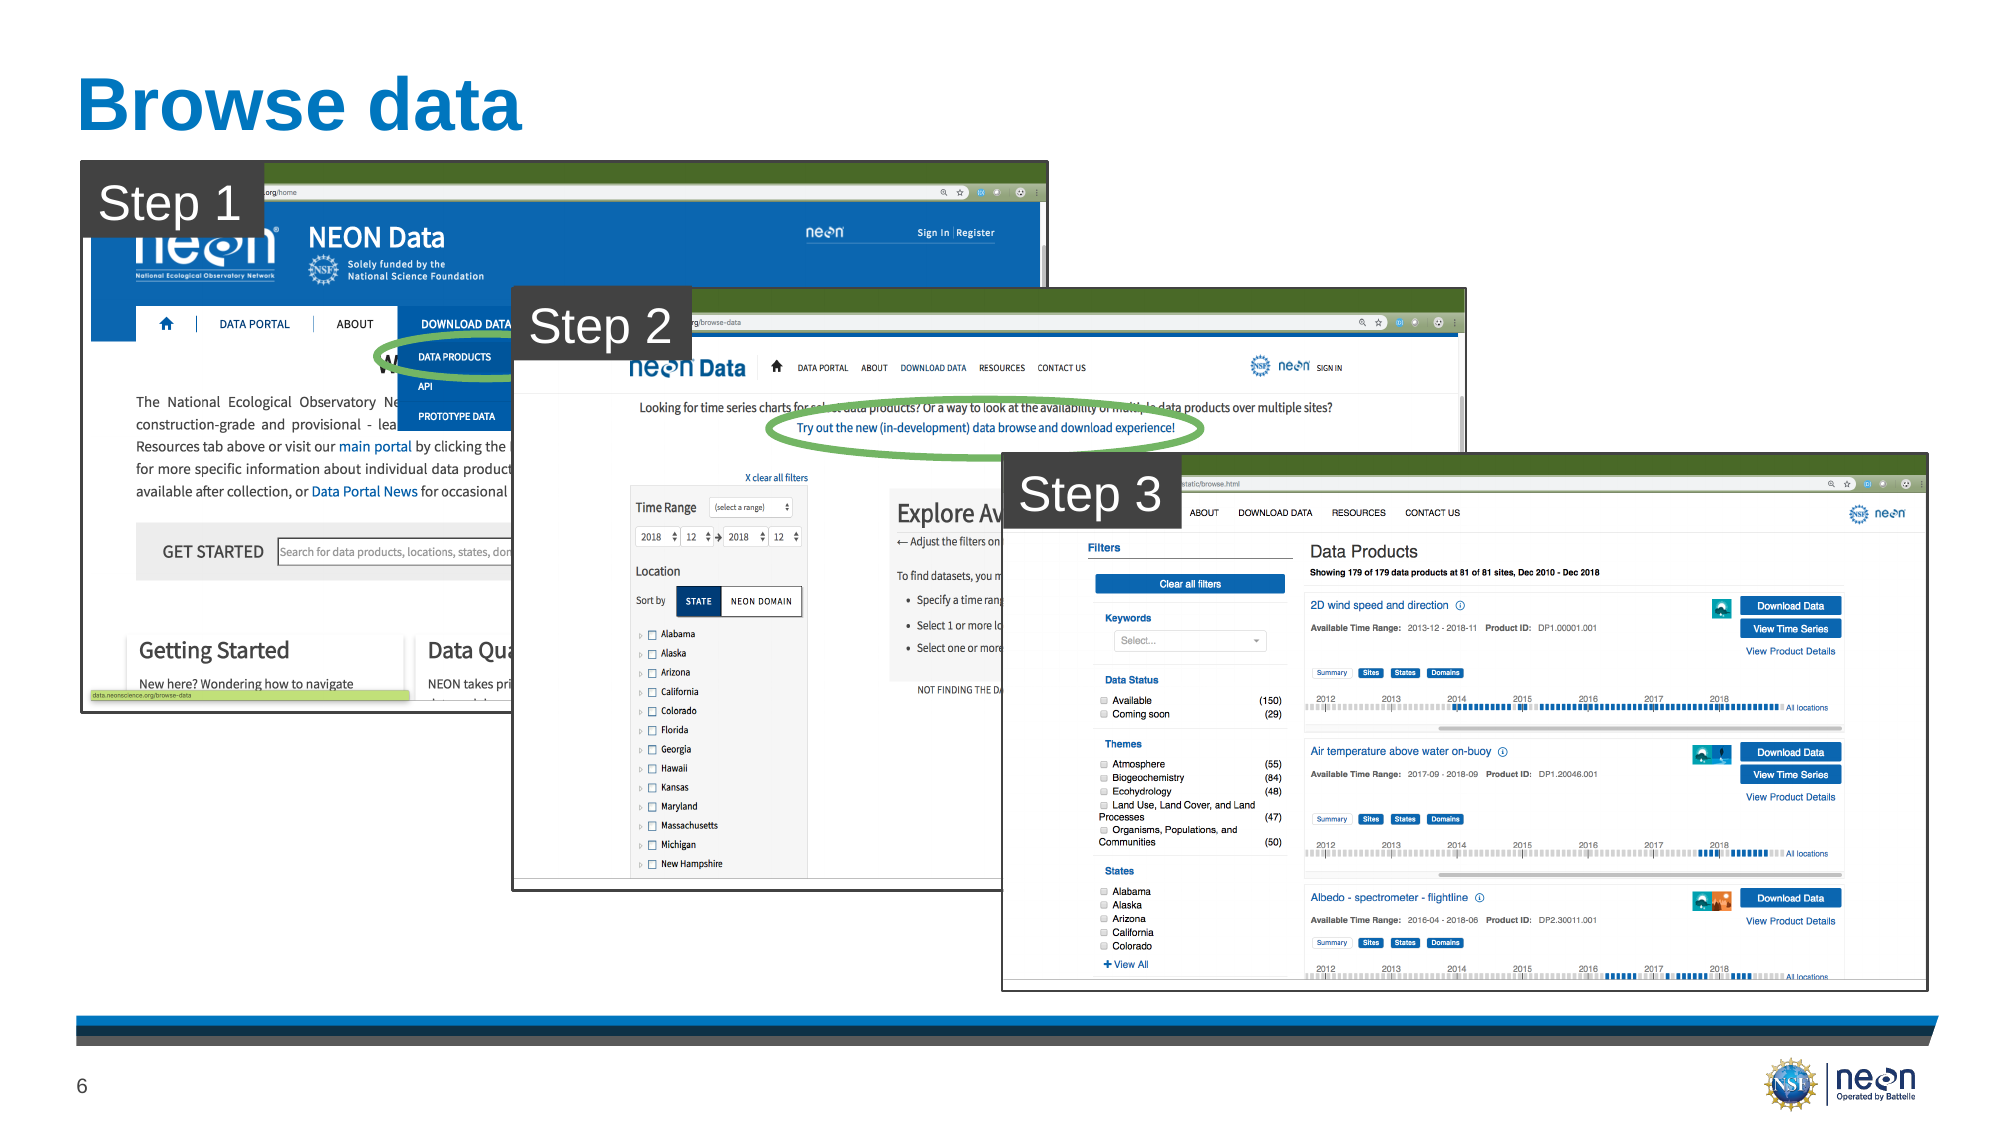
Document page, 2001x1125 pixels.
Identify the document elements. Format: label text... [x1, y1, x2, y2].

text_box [1003, 453, 1927, 990]
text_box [513, 285, 1466, 890]
picture [1763, 1056, 1915, 1112]
slide_number 6 [76, 1068, 168, 1102]
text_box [82, 162, 1047, 712]
title Browse data [76, 68, 1664, 227]
